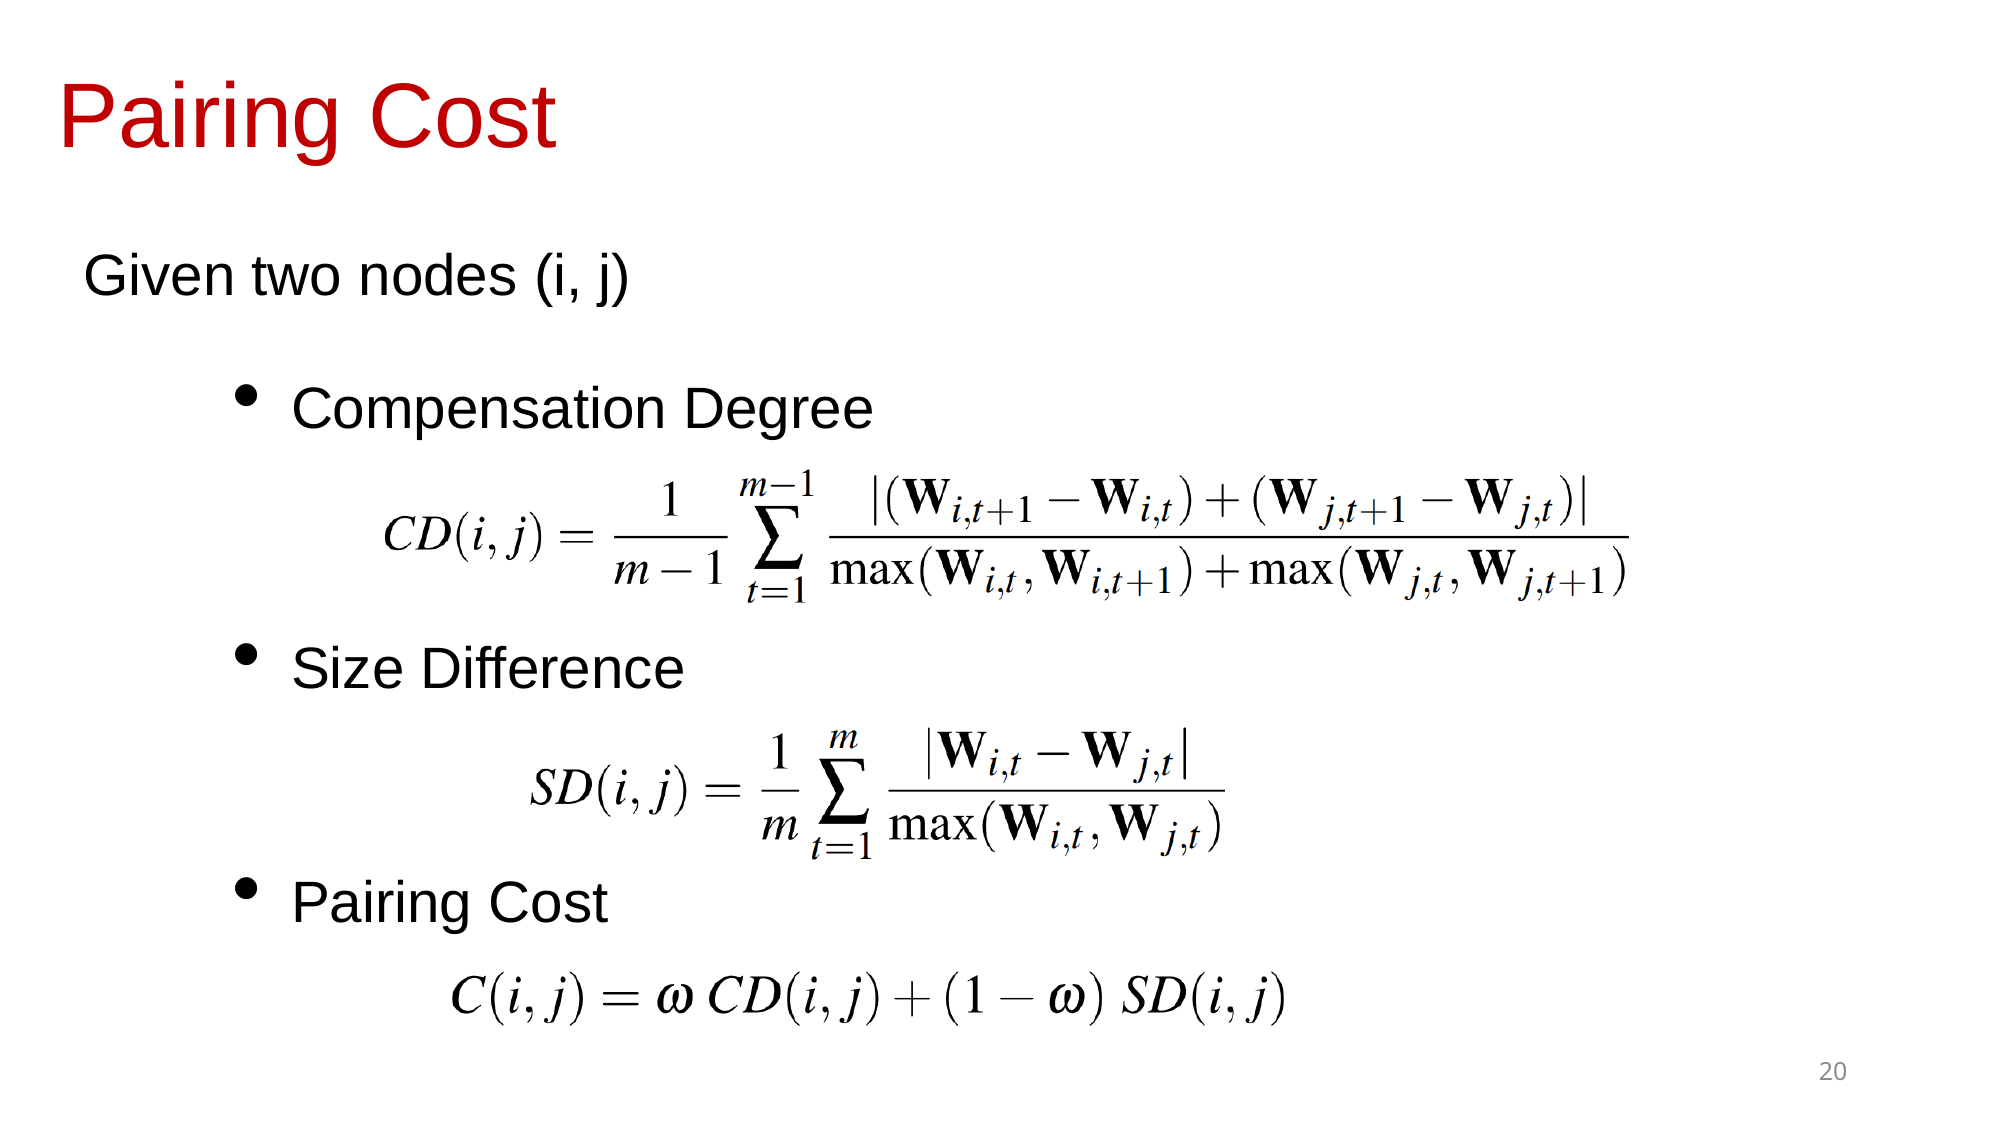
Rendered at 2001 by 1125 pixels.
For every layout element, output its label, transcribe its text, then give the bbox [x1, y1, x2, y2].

text_box Pairing Cost [224, 846, 898, 965]
slide_number 20 [1412, 1042, 1863, 1103]
text_box Size Difference [224, 612, 898, 731]
text_box Compensation Degree [224, 353, 898, 472]
picture [523, 705, 1227, 866]
title Pairing Cost [51, 0, 1916, 174]
picture [367, 439, 1640, 618]
text_box Given two nodes (i, j) [68, 229, 647, 315]
picture [423, 935, 1291, 1038]
